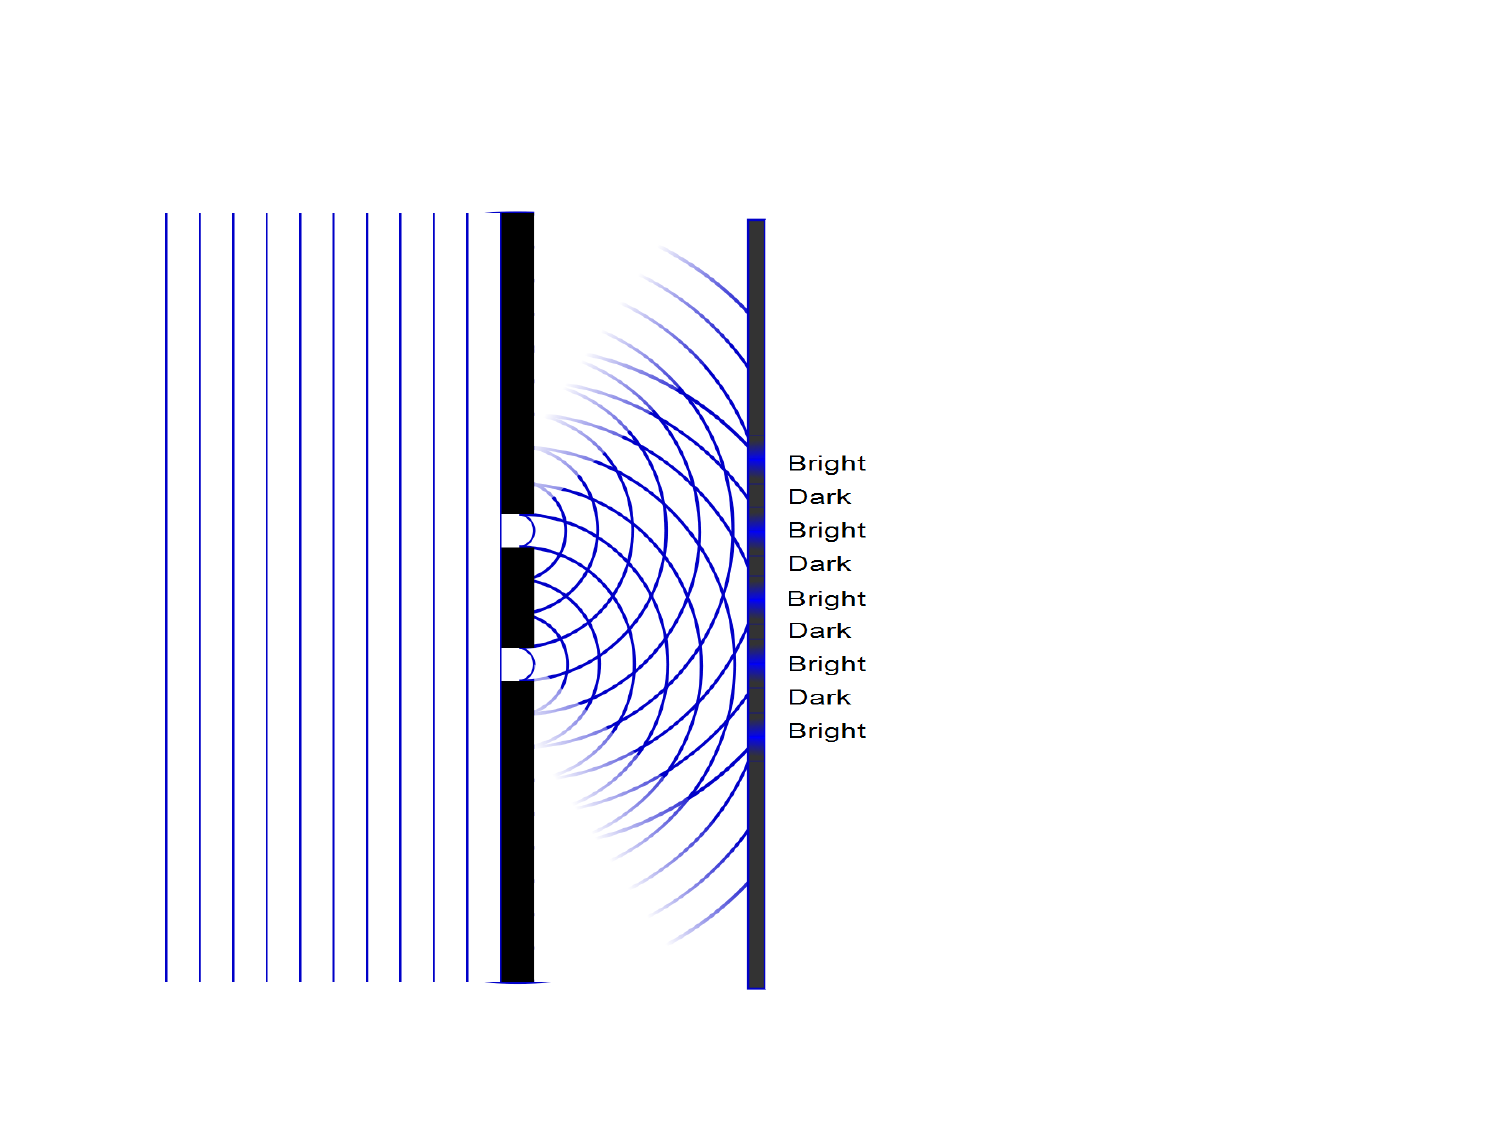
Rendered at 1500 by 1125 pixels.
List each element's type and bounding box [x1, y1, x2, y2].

picture [165, 196, 867, 990]
